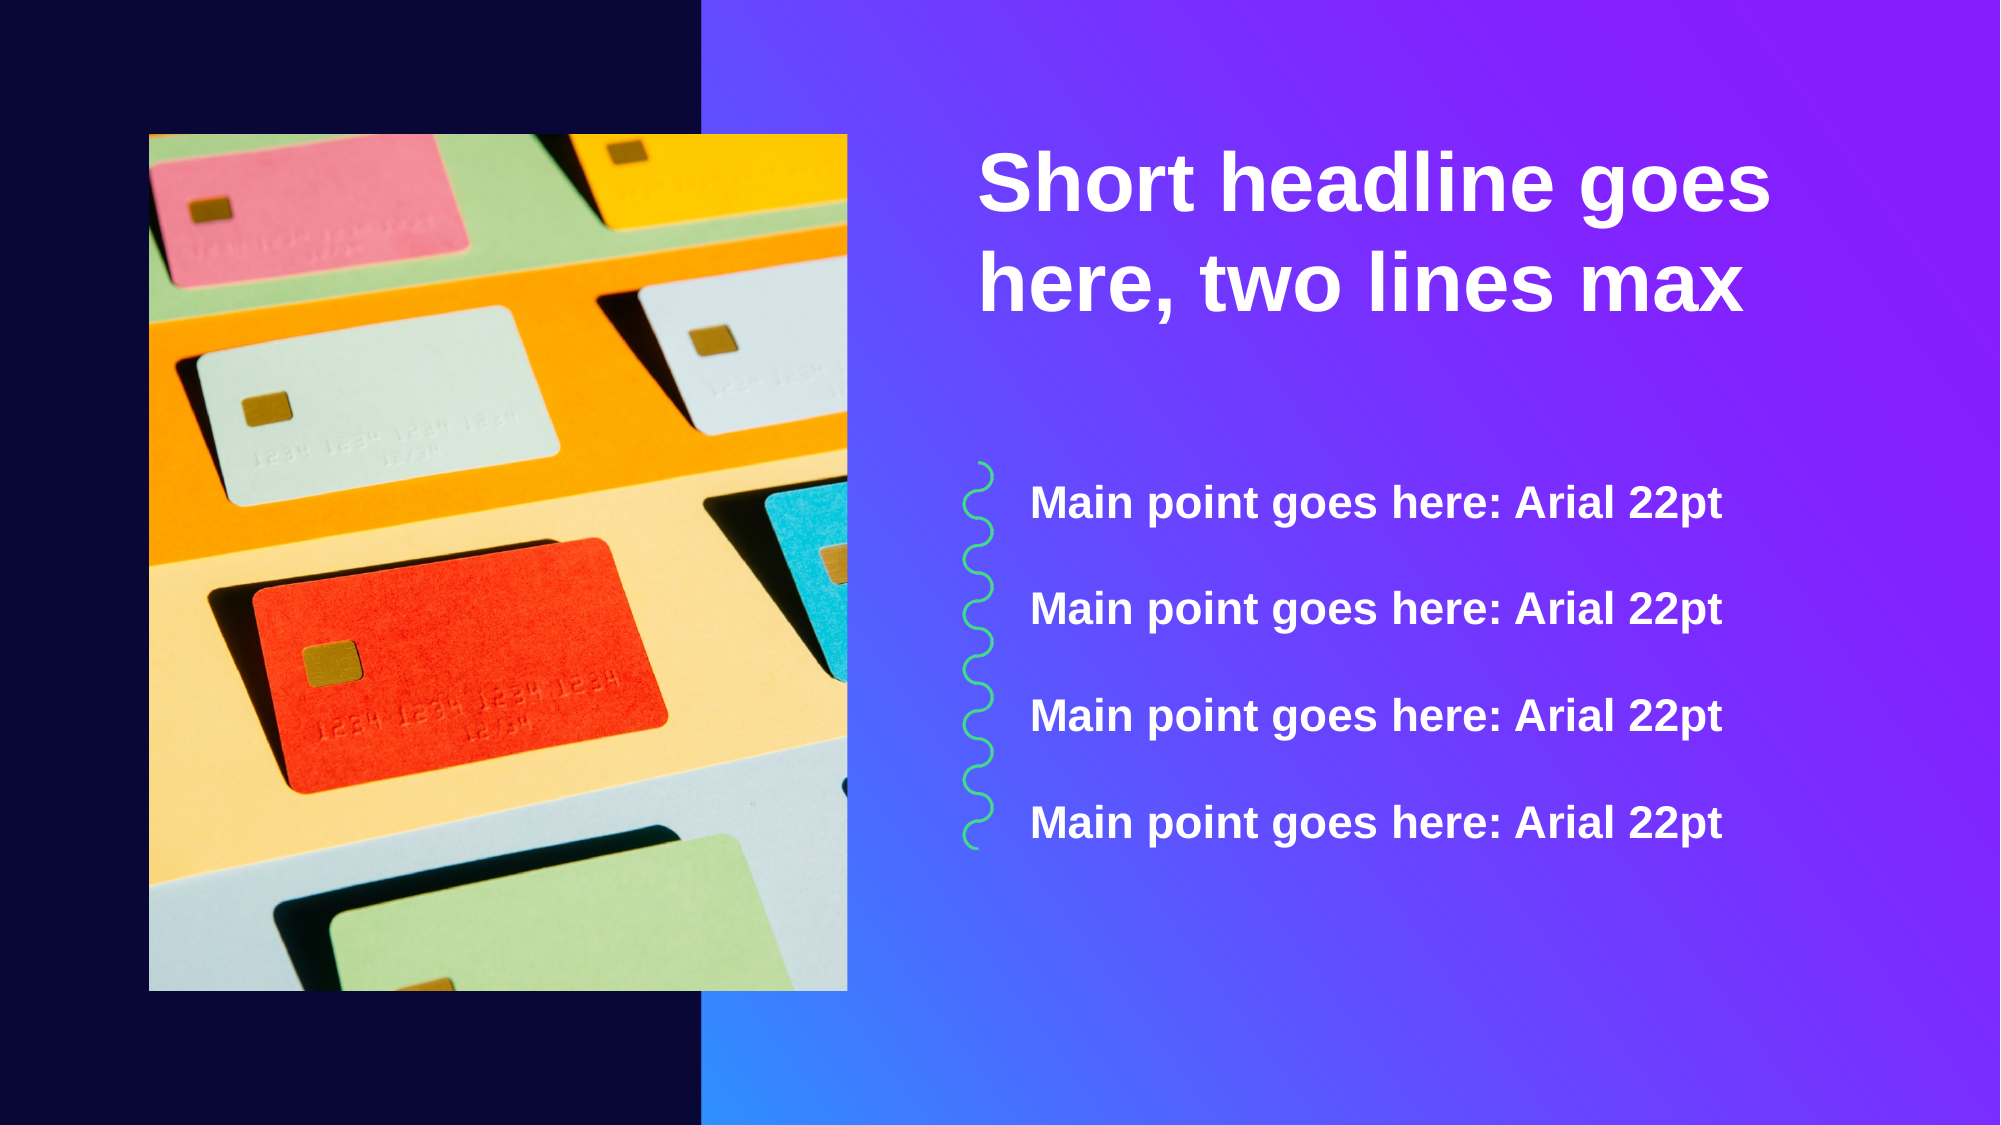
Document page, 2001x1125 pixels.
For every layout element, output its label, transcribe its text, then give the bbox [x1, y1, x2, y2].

list Short headline goes here, two lines max [962, 120, 1880, 366]
list Main point goes here: Arial 22pt [1014, 677, 1878, 747]
list Main point goes here: Arial 22pt [1014, 784, 1878, 854]
list Main point goes here: Arial 22pt [1014, 571, 1878, 640]
list Main point goes here: Arial 22pt [1014, 465, 1878, 534]
picture [0, 0, 2000, 1125]
